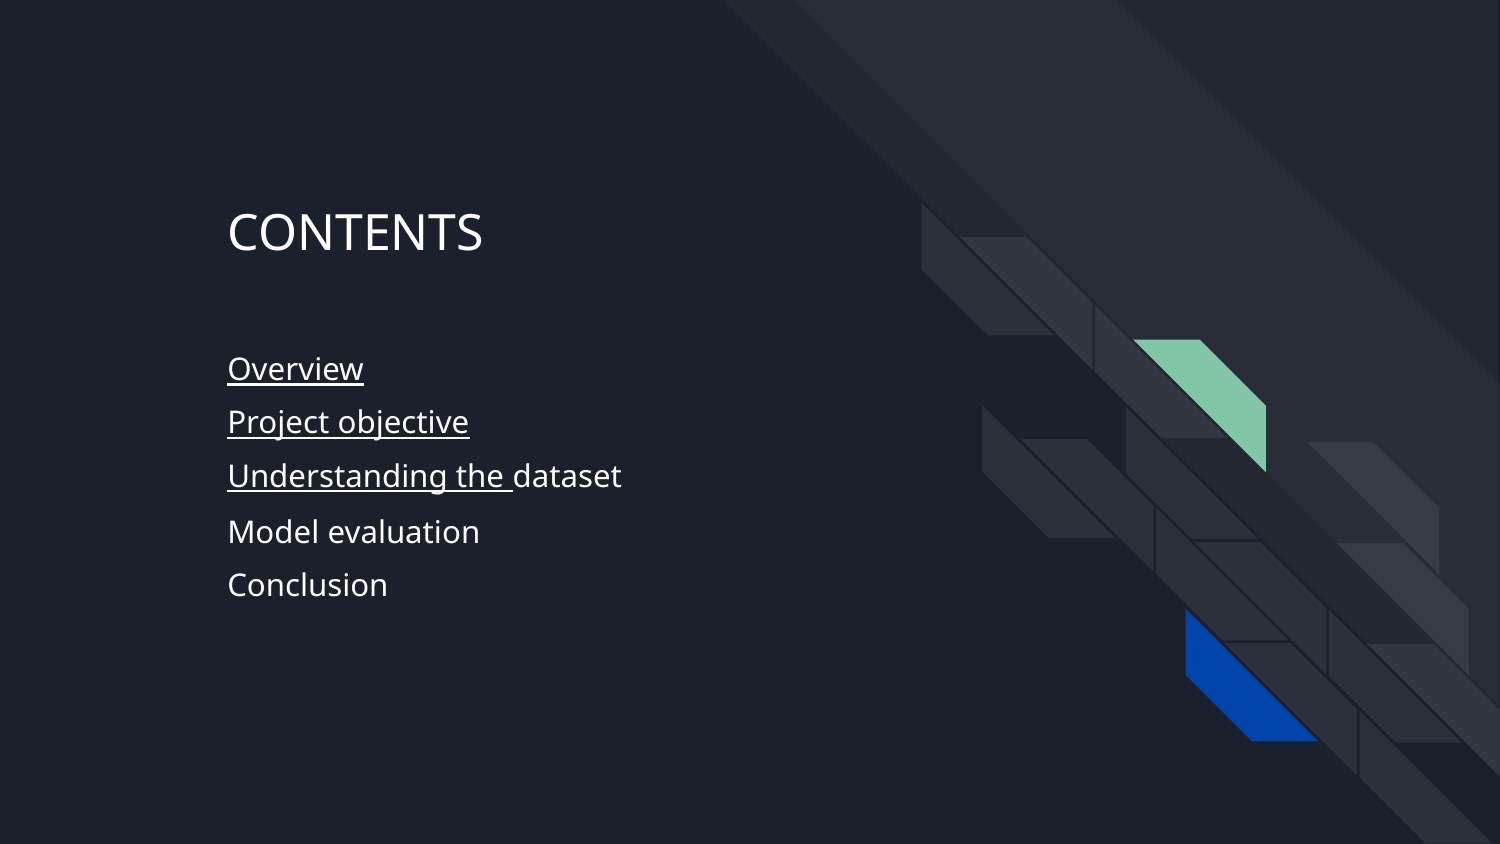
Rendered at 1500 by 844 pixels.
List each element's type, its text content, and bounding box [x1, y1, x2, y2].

text_box Model evaluation [212, 504, 708, 557]
text_box Understanding the dataset [212, 450, 708, 504]
text_box Overview [212, 344, 708, 397]
text_box Project objective [212, 397, 708, 450]
title CONTENTS [212, 185, 1368, 266]
text_box Conclusion [212, 557, 708, 611]
